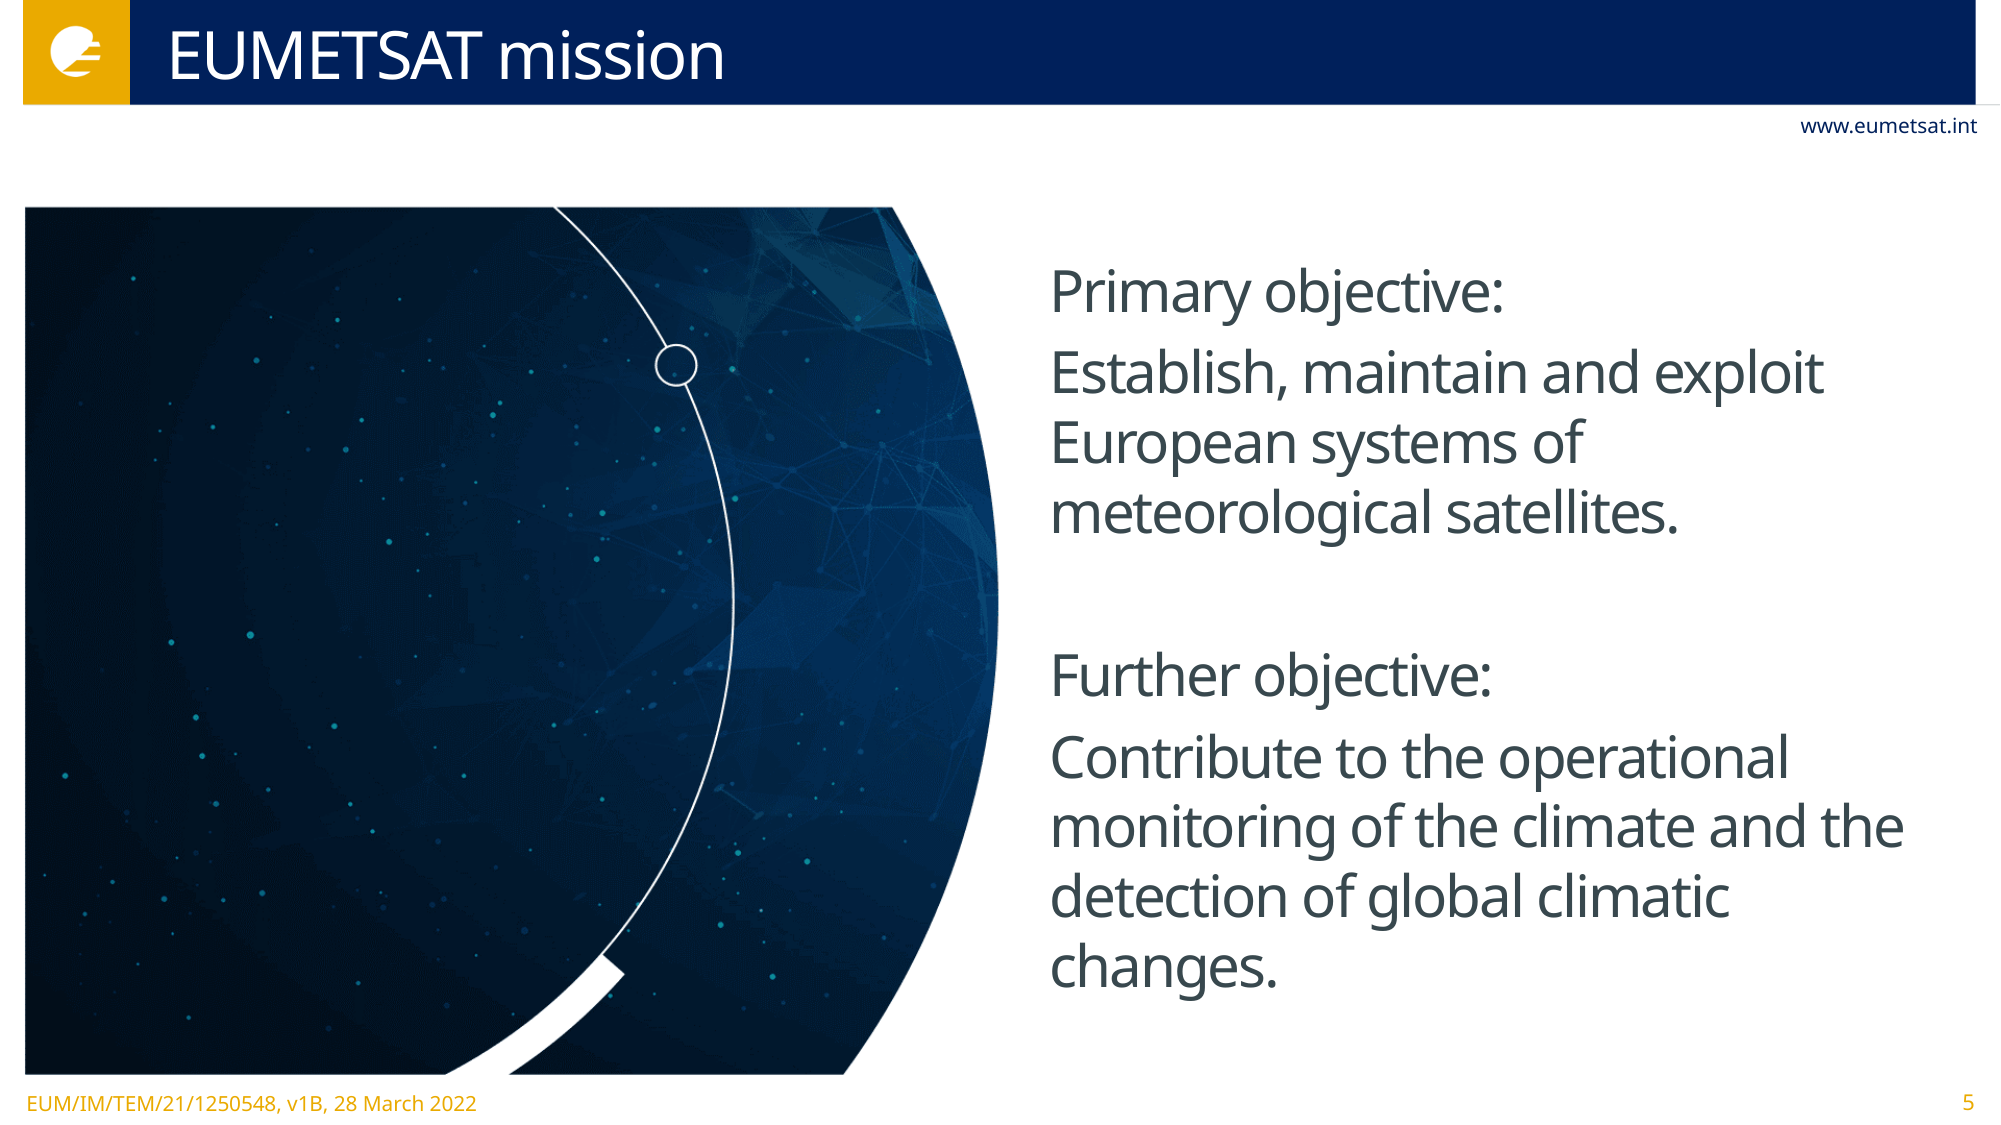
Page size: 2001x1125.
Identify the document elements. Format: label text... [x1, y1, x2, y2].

text_box Primary objective: Establish, maintain and exploit European systems of meteorological satellites. Further objective: Contribute to the operational monitoring of the climate and the detection of global climatic changes. [1034, 202, 1932, 1051]
picture [0, 0, 2001, 1125]
title EUMETSAT mission [134, 0, 2000, 106]
